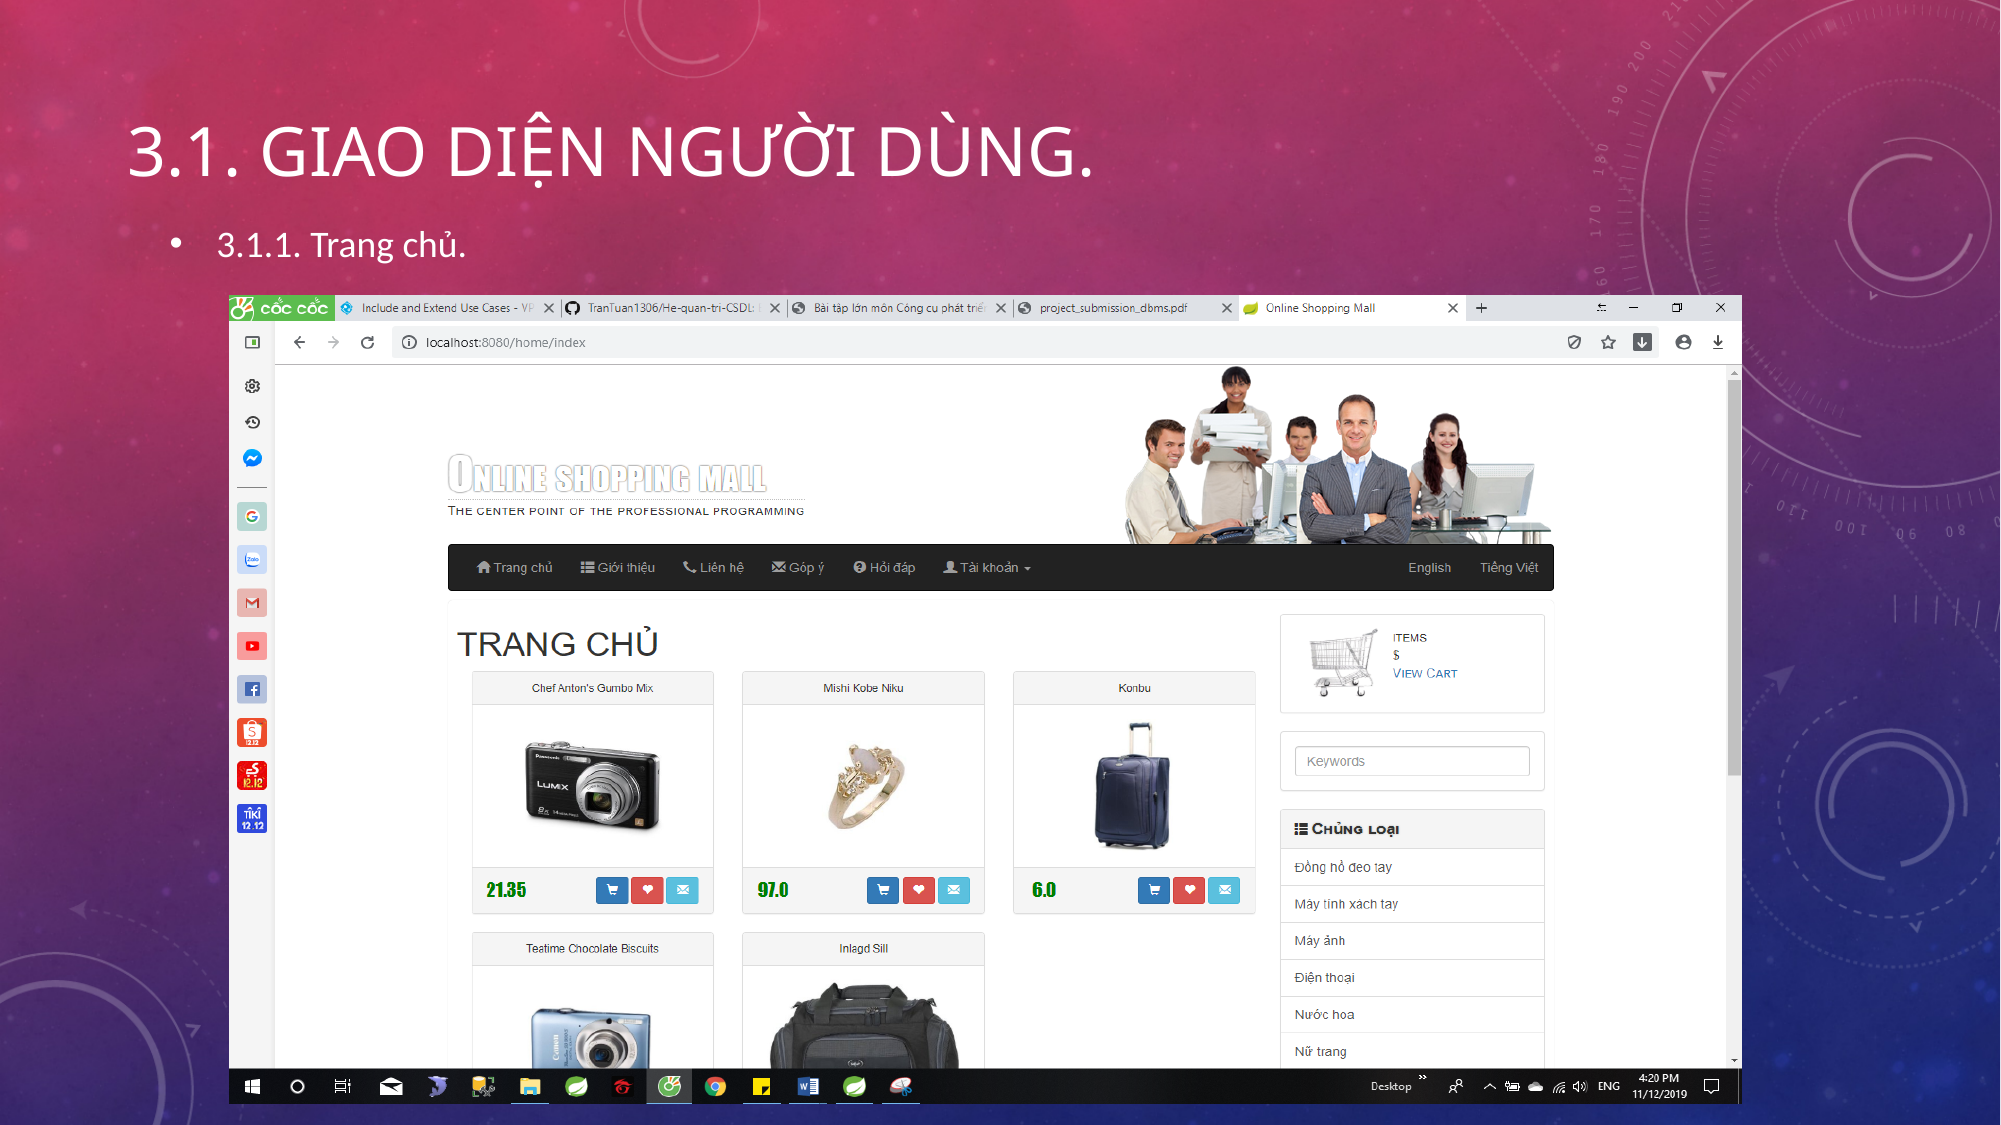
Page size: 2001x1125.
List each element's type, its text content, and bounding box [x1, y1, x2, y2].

title 3.1. giao diện người dùng. [112, 99, 1775, 198]
list 3.1.1. Trang chủ. [154, 197, 1817, 287]
picture [0, 0, 2001, 1125]
